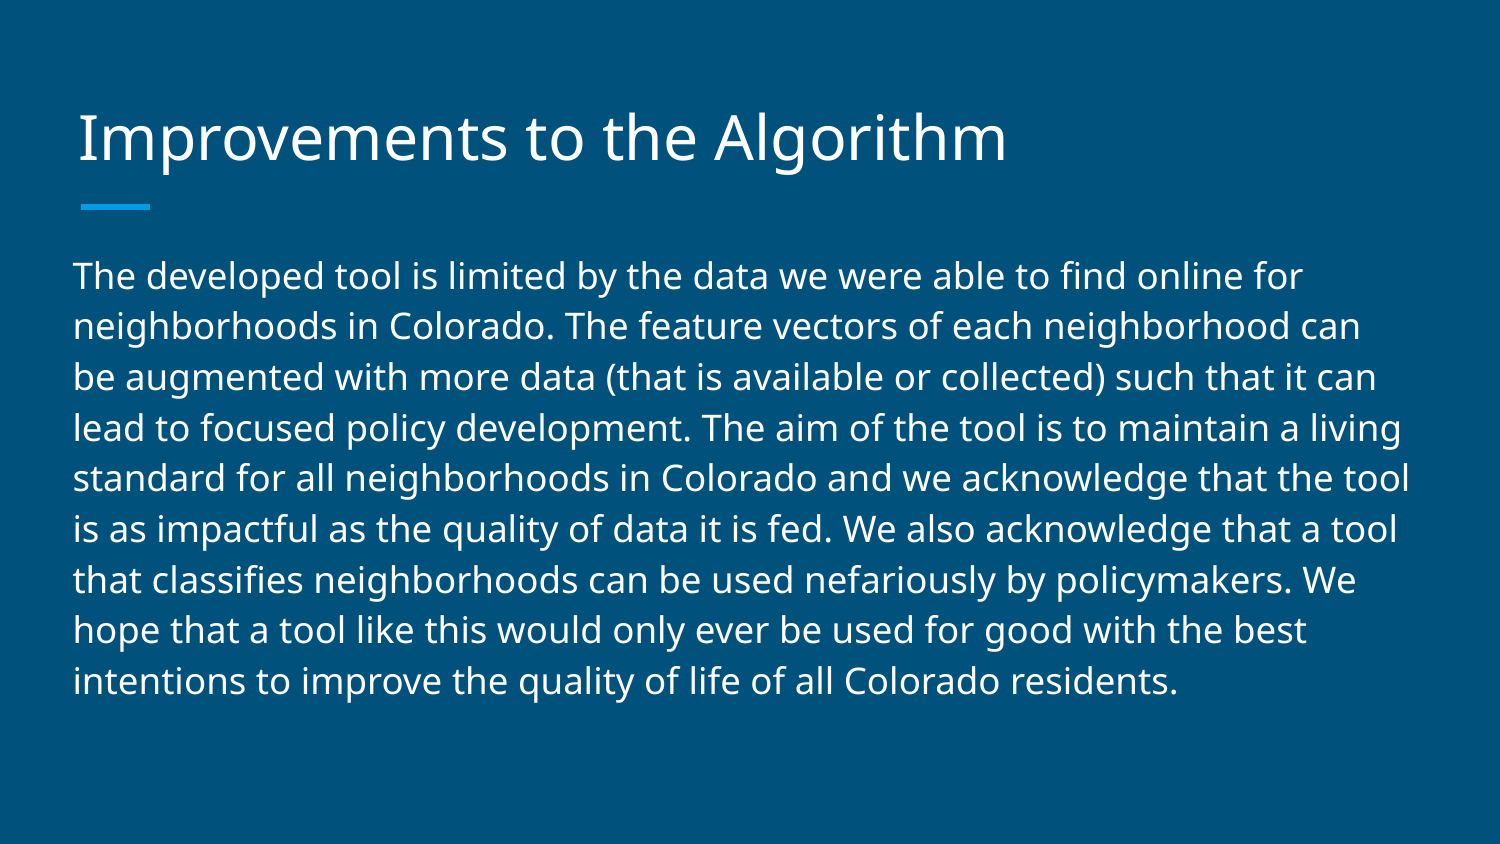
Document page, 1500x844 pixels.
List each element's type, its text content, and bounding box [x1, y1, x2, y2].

list The developed tool is limited by the data we were able to find online for neighborhoods in Colorado. The feature vectors of each neighborhood can be augmented with more data (that is available or collected) such that it can lead to focused policy development. The aim of the tool is to maintain a living standard for all neighborhoods in Colorado and we acknowledge that the tool is as impactful as the quality of data it is fed. We also acknowledge that a tool that classifies neighborhoods can be used nefariously by policymakers. We hope that a tool like this would only ever be used for good with the best intentions to improve the quality of life of all Colorado residents. [57, 231, 1431, 737]
title Improvements to the Algorithm [63, 75, 1437, 188]
